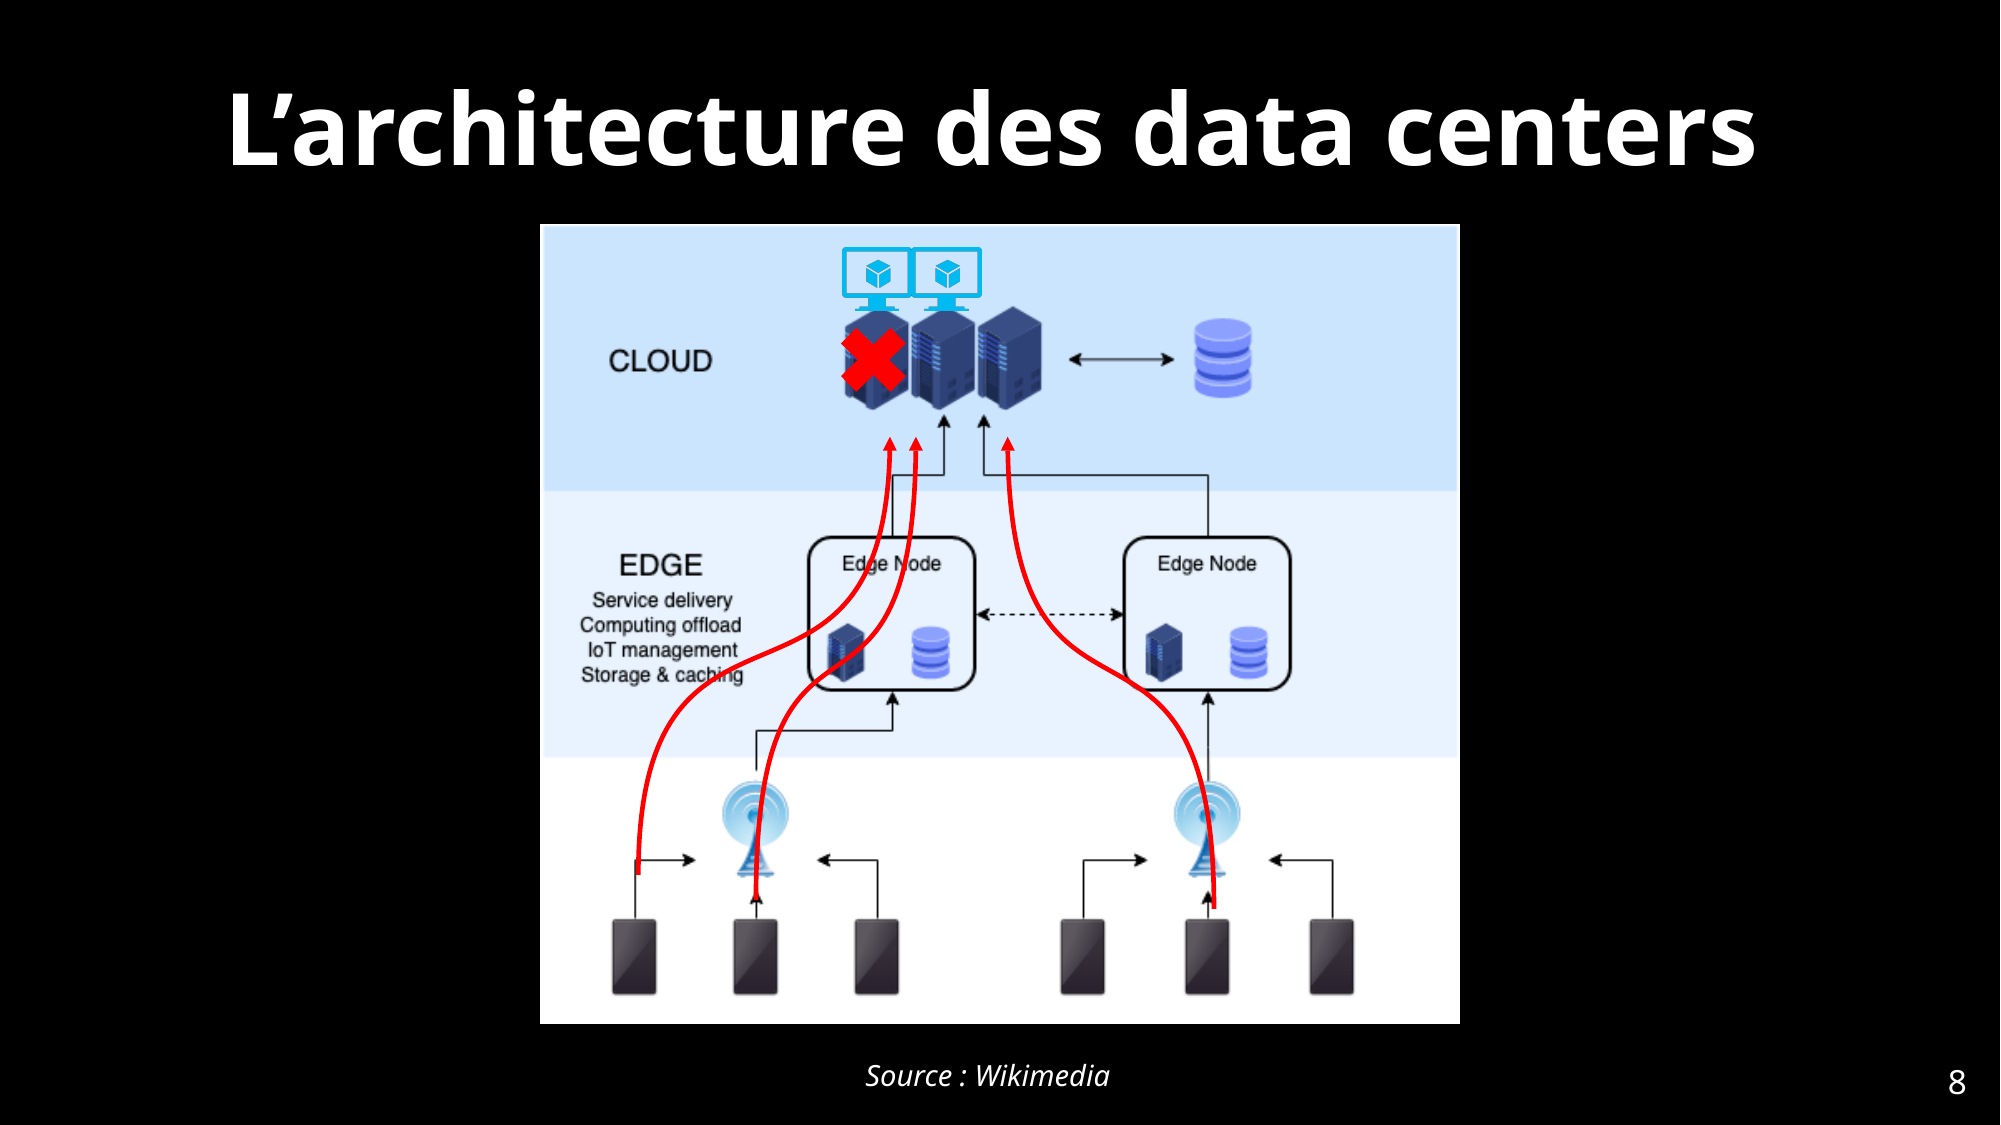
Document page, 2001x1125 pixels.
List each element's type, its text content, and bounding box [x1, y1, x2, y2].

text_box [544, 529, 984, 782]
picture [540, 224, 1460, 1024]
slide_number 8 [1911, 1054, 1982, 1114]
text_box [604, 588, 874, 749]
title L’architecture des data centers [50, 26, 1935, 195]
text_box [874, 569, 1347, 776]
text_box Source : Wikimedia [478, 1043, 1461, 1125]
